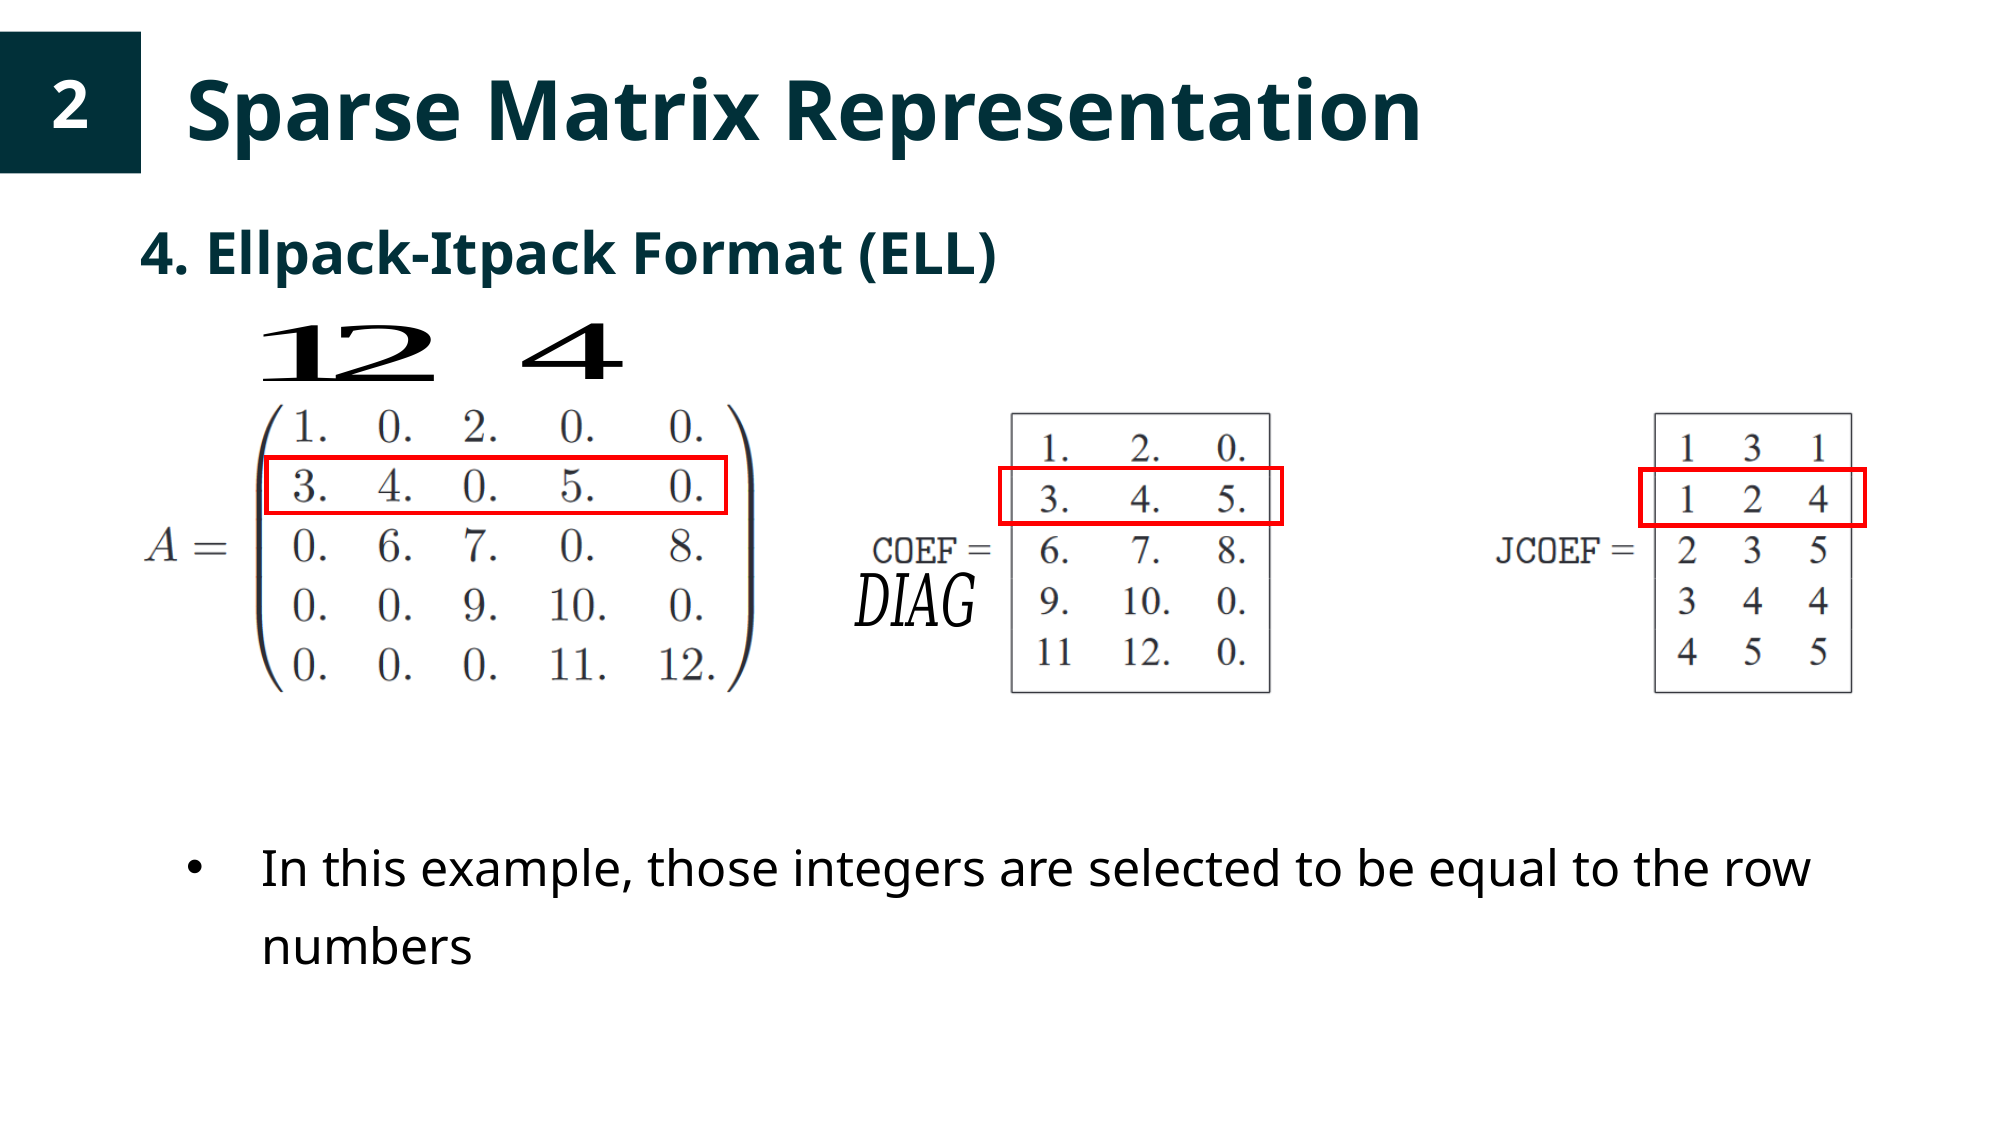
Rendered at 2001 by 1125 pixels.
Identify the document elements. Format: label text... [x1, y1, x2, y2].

text_box 2 [15, 54, 126, 150]
text_box [0, 31, 142, 174]
picture [865, 403, 1859, 709]
text_box 4. Ellpack-Itpack Format (ELL) [125, 209, 1859, 294]
text_box In this example, those integers are selected to be equal to the row numbers [171, 811, 1851, 982]
picture [125, 375, 810, 709]
text_box [1859, 469, 1866, 526]
text_box Sparse Matrix Representation [171, 49, 1955, 165]
